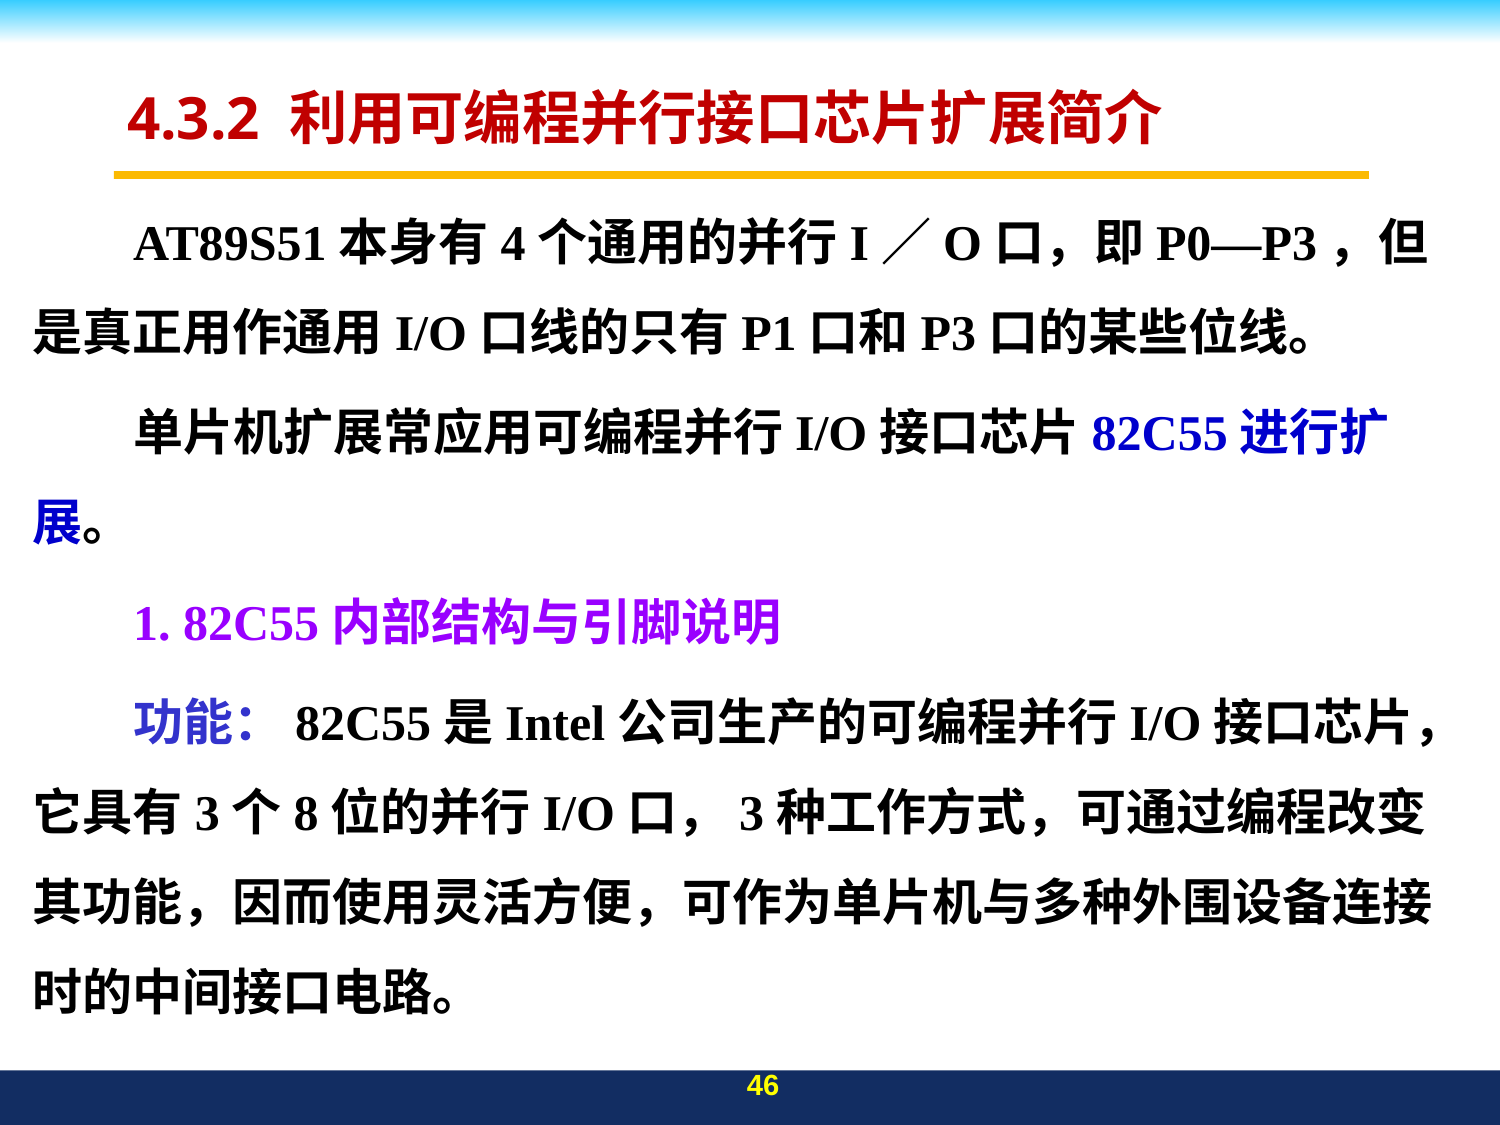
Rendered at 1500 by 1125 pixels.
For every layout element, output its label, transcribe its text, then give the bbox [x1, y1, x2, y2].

footer 46 [525, 1045, 1001, 1122]
list AT89S51本身有4个通用的并行I／O口，即P0—P3，但是真正用作通用I/O口线的只有P1口和P3口的某些位线。 单片机扩展常应用可编程并行I/O接口芯片82C55进行扩展。 1. 82C55内部结构与引脚说明 功能：82C55是Intel公司生产的可编程并行I/O接口芯片，它具有3个8位的并行I/O口，3种工作方式，可通过编程改变其功能，因而使用灵活方便，可作为单片机与多种外围设备连接时的中间接口电路。 [17, 172, 1483, 1059]
title 4.3.2 利用可编程并行接口芯片扩展简介 [112, 66, 1371, 167]
